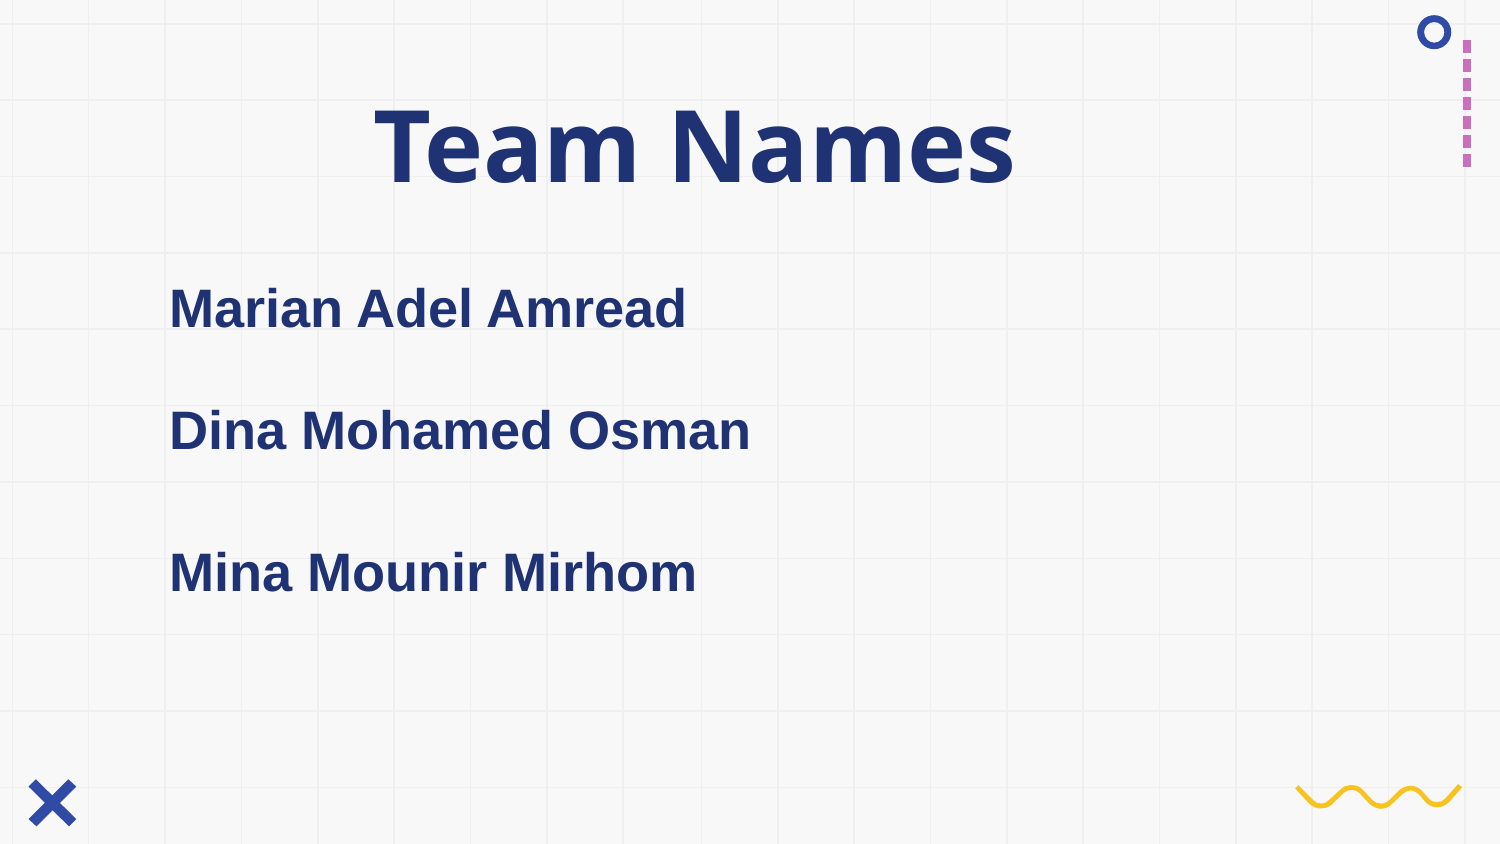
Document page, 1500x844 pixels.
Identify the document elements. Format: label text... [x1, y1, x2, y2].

text_box Dina Mohamed Osman [162, 395, 957, 470]
text_box Marian Adel Amread [162, 273, 957, 348]
text_box Team Names [255, 0, 1161, 286]
text_box Mina Mounir Mirhom [162, 537, 957, 611]
